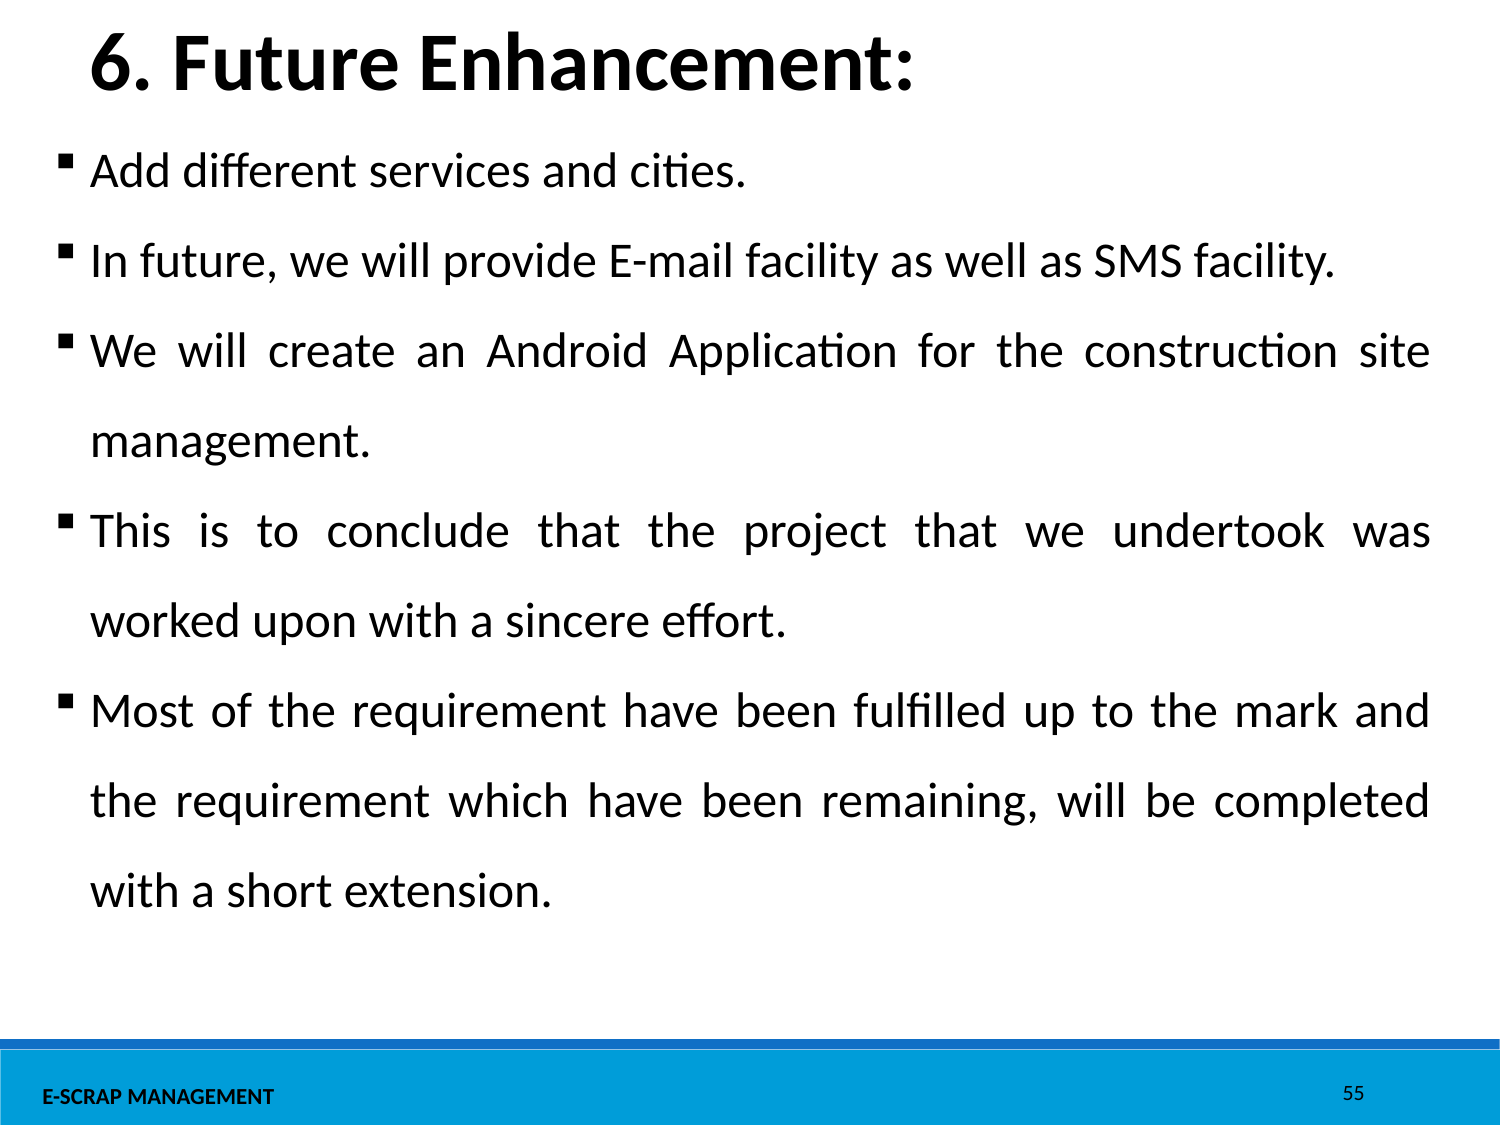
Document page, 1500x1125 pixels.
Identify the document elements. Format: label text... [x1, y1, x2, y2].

text_box 6. Future Enhancement: Add different services and cities. In future, we will provide E-mail facility as well as SMS facility. We will create an Android Application for the construction site management. This is to conclude that the project that we undertook was worked upon with a sincere effort. Most of the requirement have been fulfilled up to the mark and the requirement which have been remaining, will be completed with a short extension. [0, 0, 1447, 1012]
slide_number 55 [1218, 1061, 1380, 1122]
footer E-SCRAP MANAGEMENT [0, 1065, 317, 1125]
